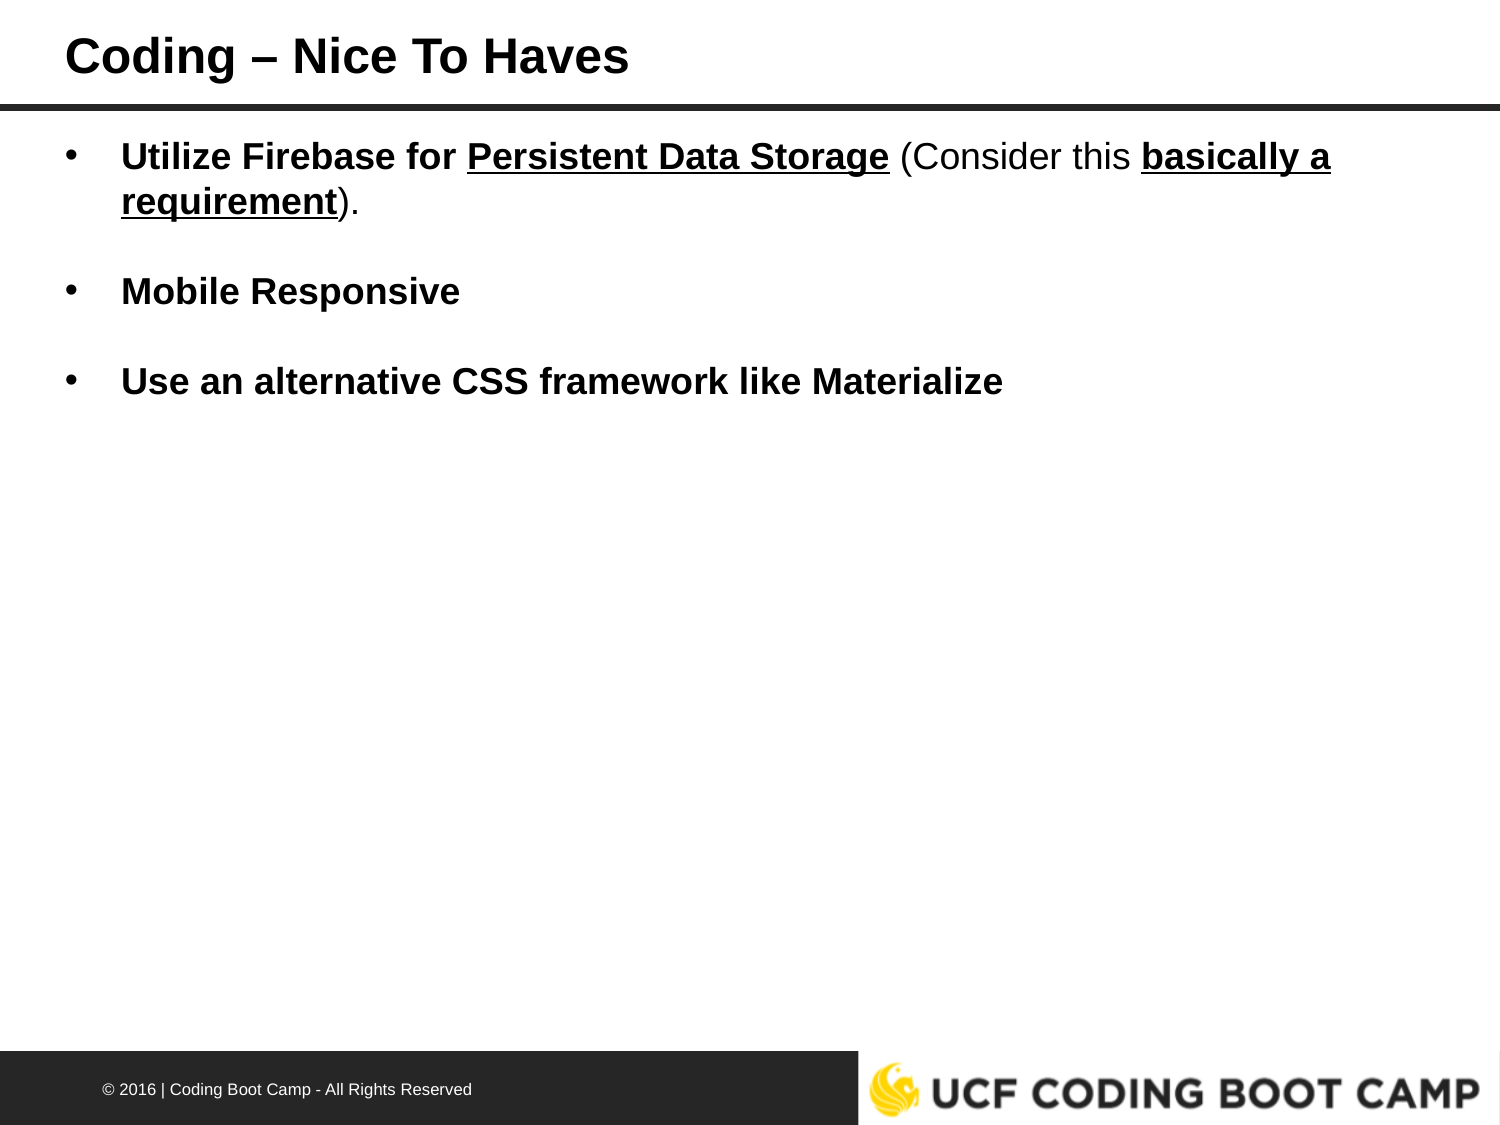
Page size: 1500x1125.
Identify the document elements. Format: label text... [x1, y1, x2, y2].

text_box Coding – Nice To Haves [49, 16, 1163, 91]
picture [858, 1051, 1500, 1125]
text_box Utilize Firebase for Persistent Data Storage (Consider this basically a requirement). Mobile Responsive Use an alternative CSS framework like Materialize [50, 124, 1483, 410]
